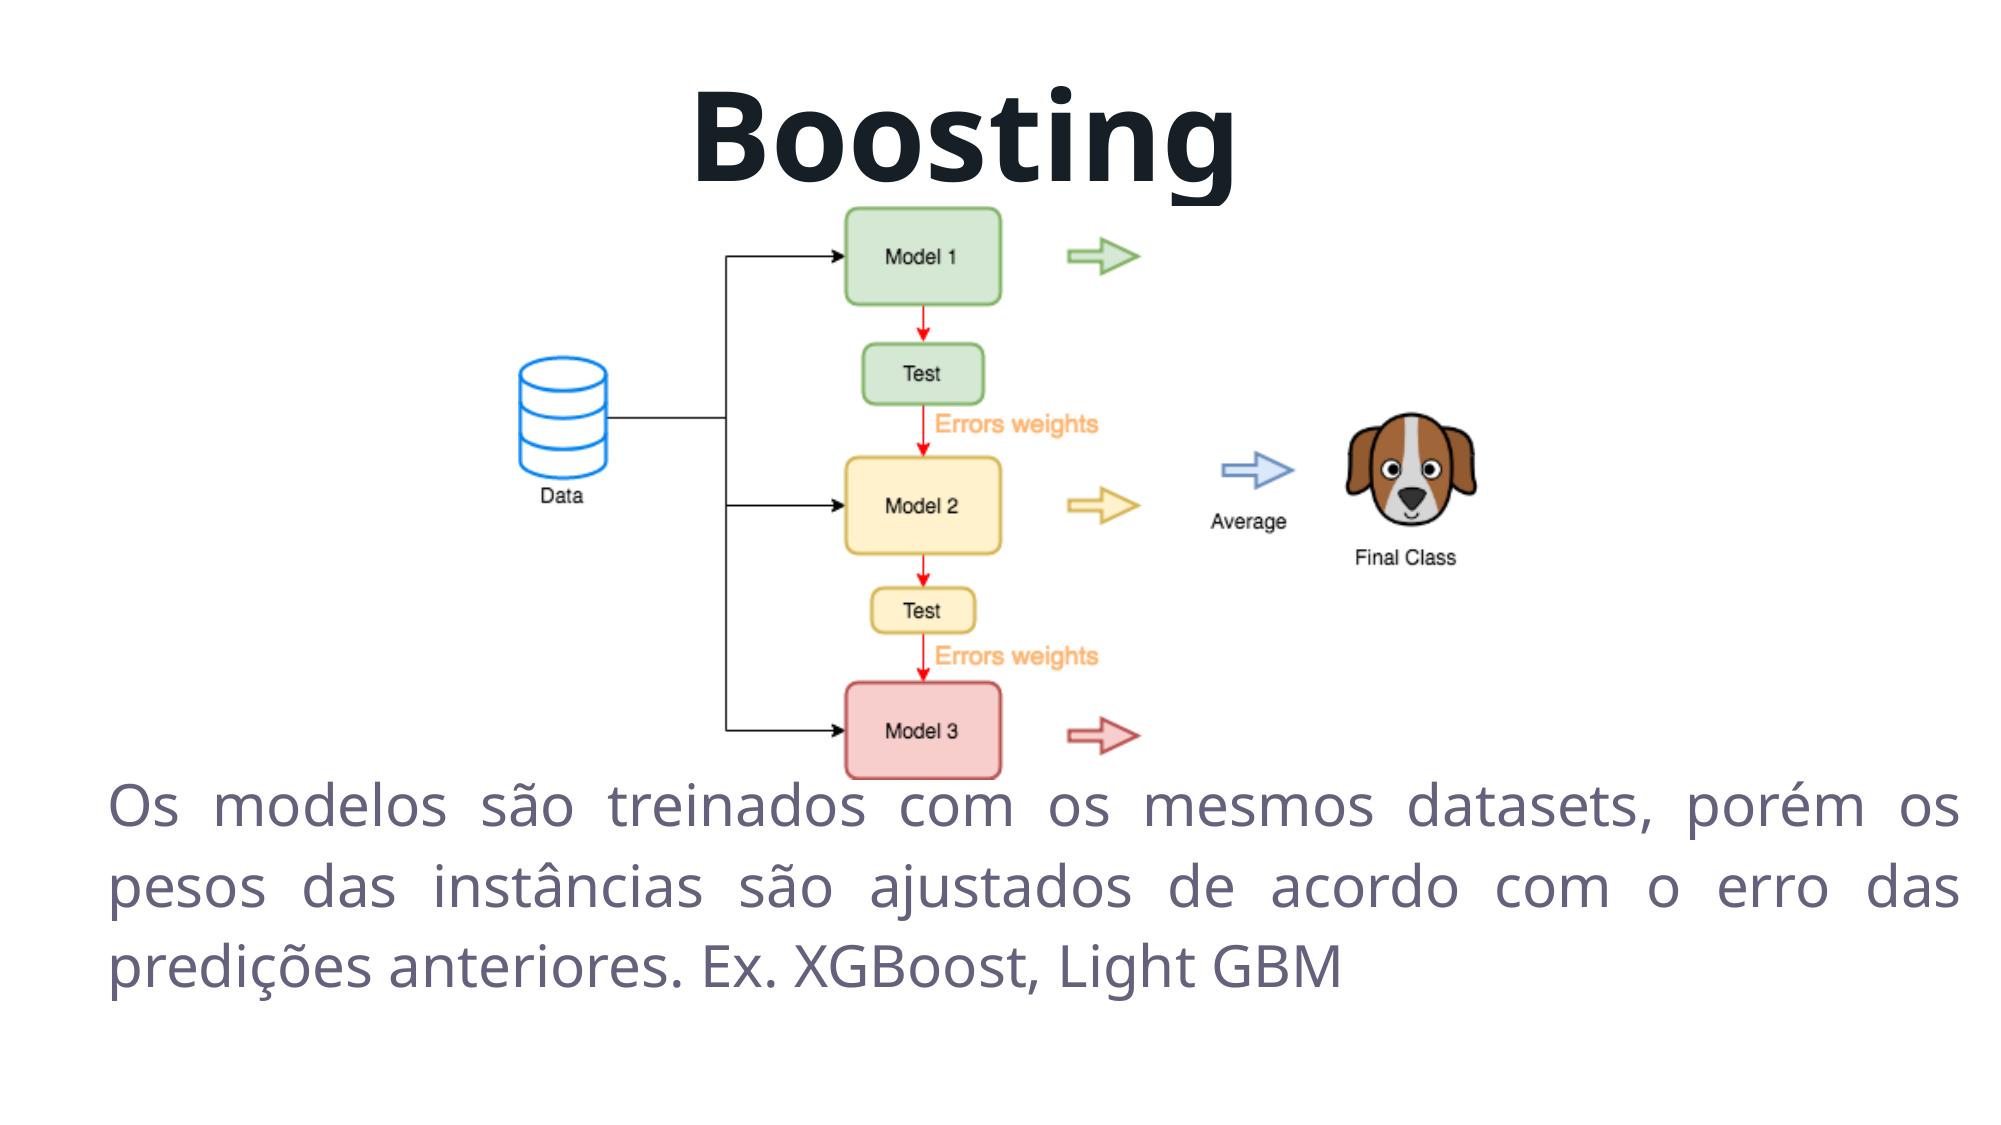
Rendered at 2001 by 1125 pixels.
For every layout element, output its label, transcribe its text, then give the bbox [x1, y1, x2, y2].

picture [517, 206, 1483, 780]
text_box Os modelos são treinados com os mesmos datasets, porém os pesos das instâncias são ajustados de acordo com o erro das predições anteriores. Ex. XGBoost, Light GBM [107, 675, 1963, 804]
text_box Boosting [517, 56, 1412, 206]
